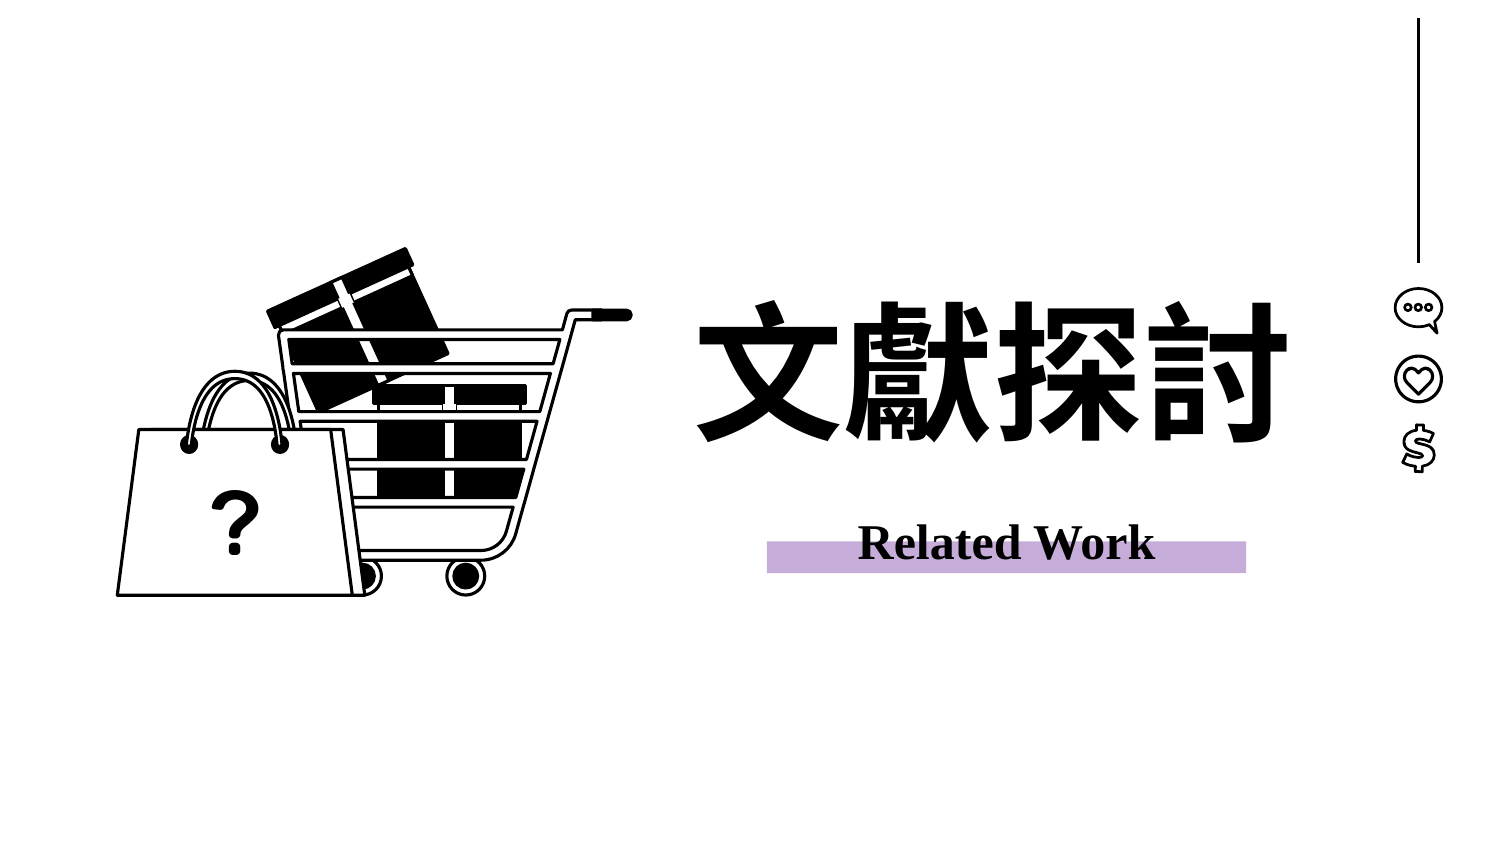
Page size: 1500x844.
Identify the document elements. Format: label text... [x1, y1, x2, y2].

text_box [116, 248, 632, 596]
picture [202, 490, 268, 556]
subtitle Related Work [678, 467, 1335, 611]
title 文獻探討 [665, 282, 1322, 456]
